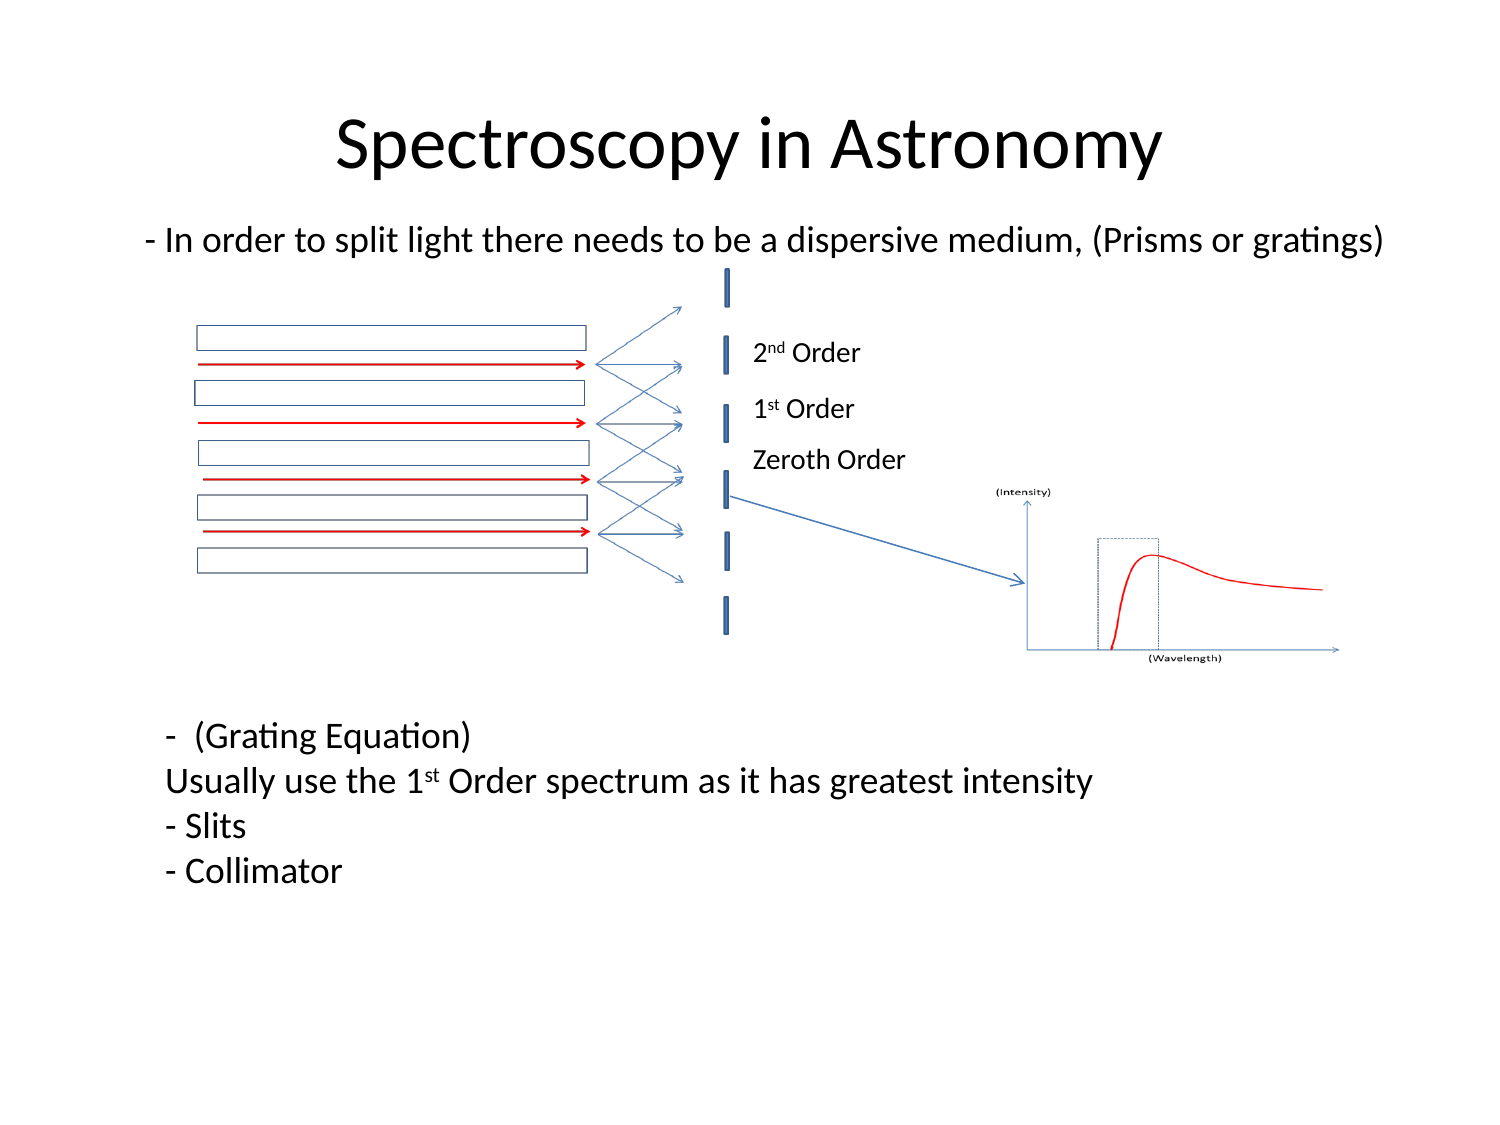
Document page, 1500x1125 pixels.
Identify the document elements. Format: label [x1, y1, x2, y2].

text_box [729, 495, 987, 584]
picture [987, 482, 1346, 669]
text_box [738, 326, 892, 376]
title [75, 45, 1425, 233]
text_box [129, 208, 1453, 268]
list [194, 268, 730, 636]
text_box [738, 382, 998, 483]
